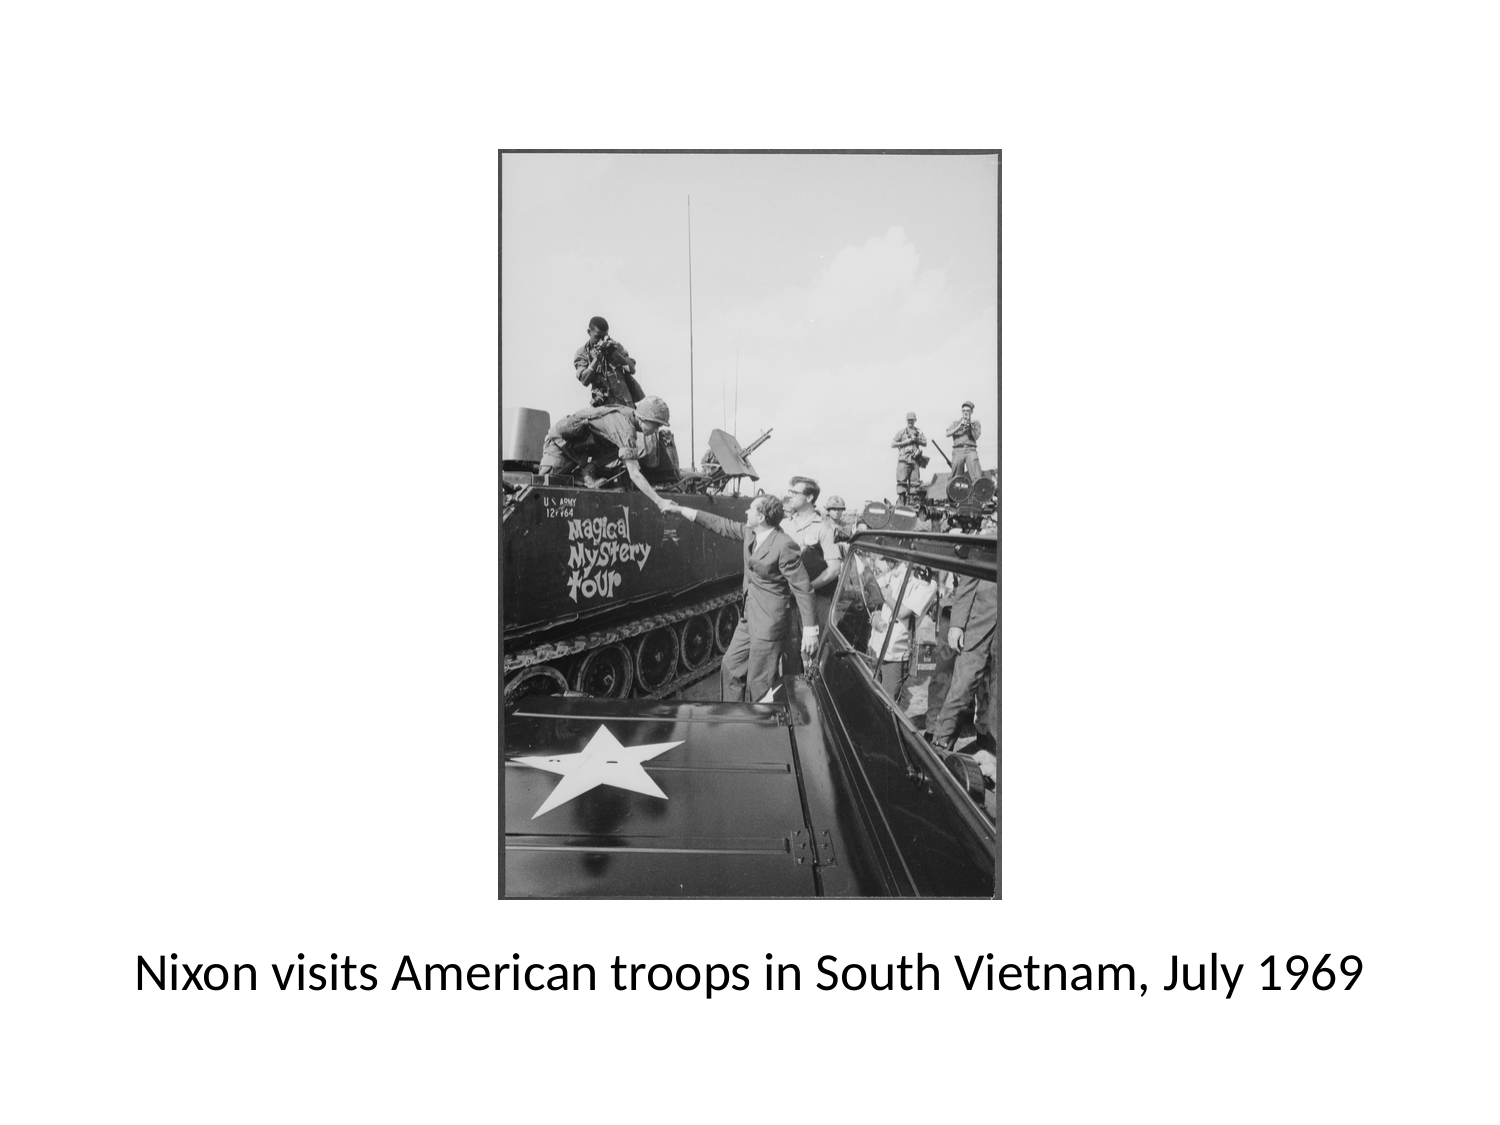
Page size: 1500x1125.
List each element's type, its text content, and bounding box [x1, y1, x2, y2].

text_box Nixon visits American troops in South Vietnam, July 1969 [119, 929, 1381, 1009]
picture [497, 149, 1003, 901]
